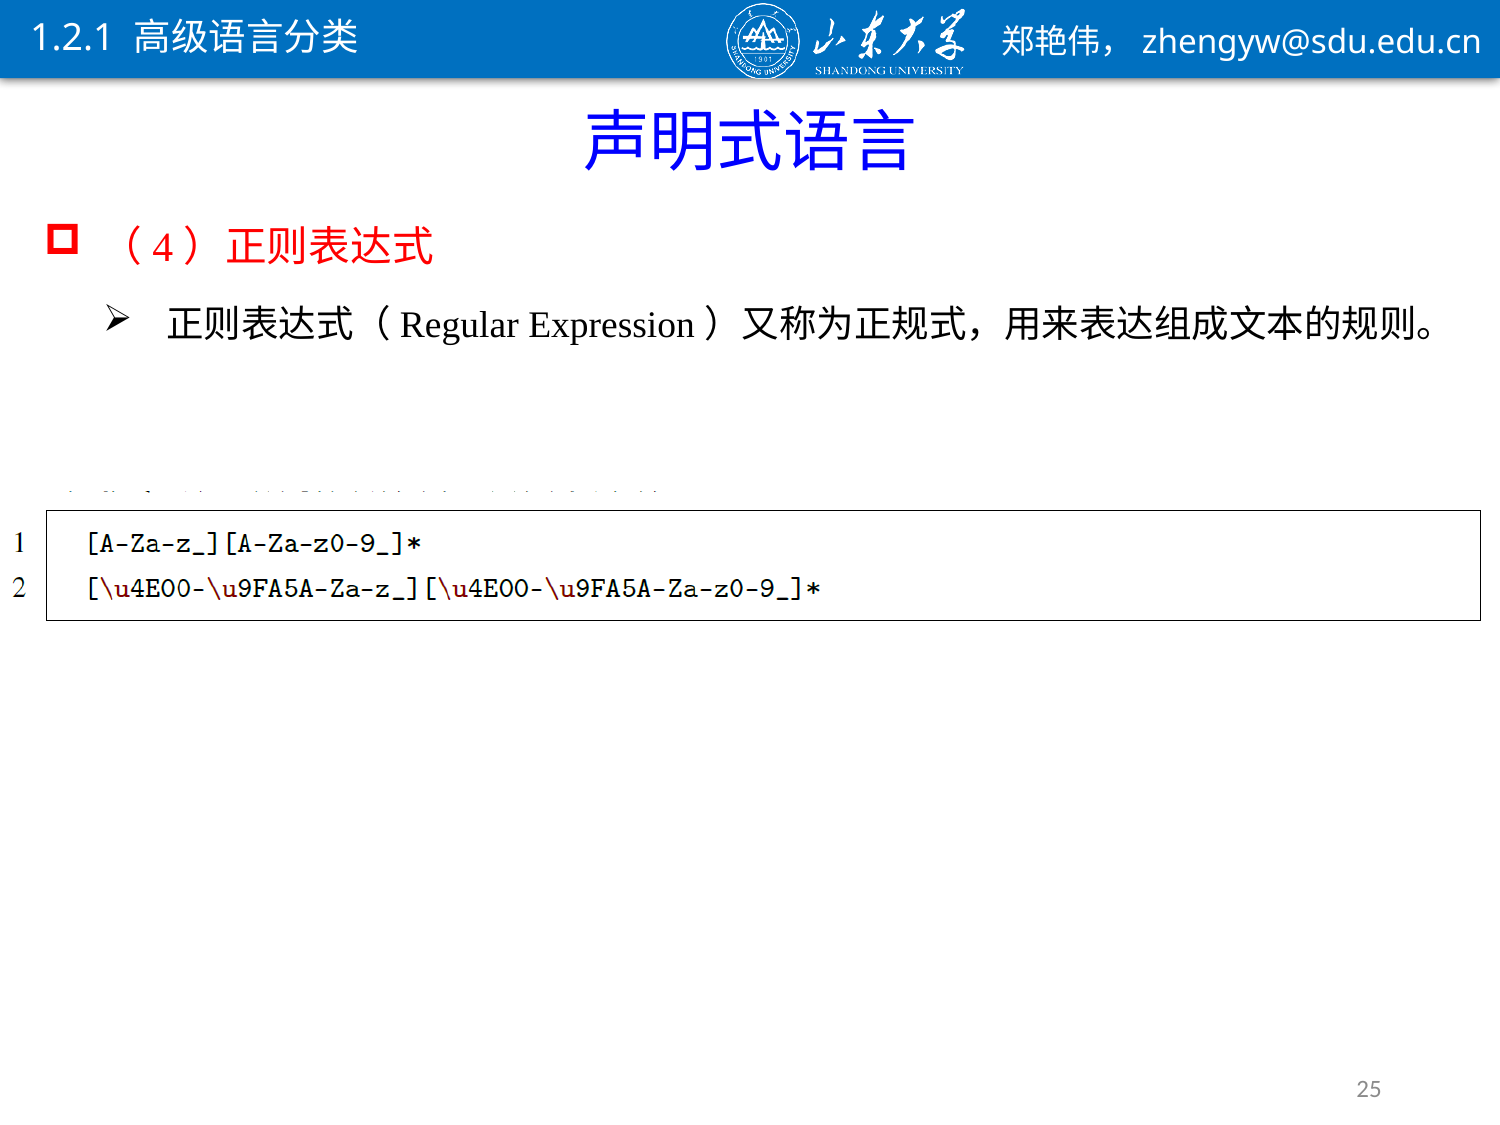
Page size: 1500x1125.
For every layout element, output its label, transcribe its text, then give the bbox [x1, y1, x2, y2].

picture [726, 3, 965, 79]
slide_number 25 [1059, 1057, 1397, 1118]
text_box 声明式语言 [0, 91, 1500, 187]
text_box （4）正则表达式 正则表达式（Regular Expression）又称为正规式，用来表达组成文本的规则。 [29, 187, 1483, 353]
text_box 1.2.1 高级语言分类 [15, 5, 374, 66]
picture [0, 491, 1500, 634]
